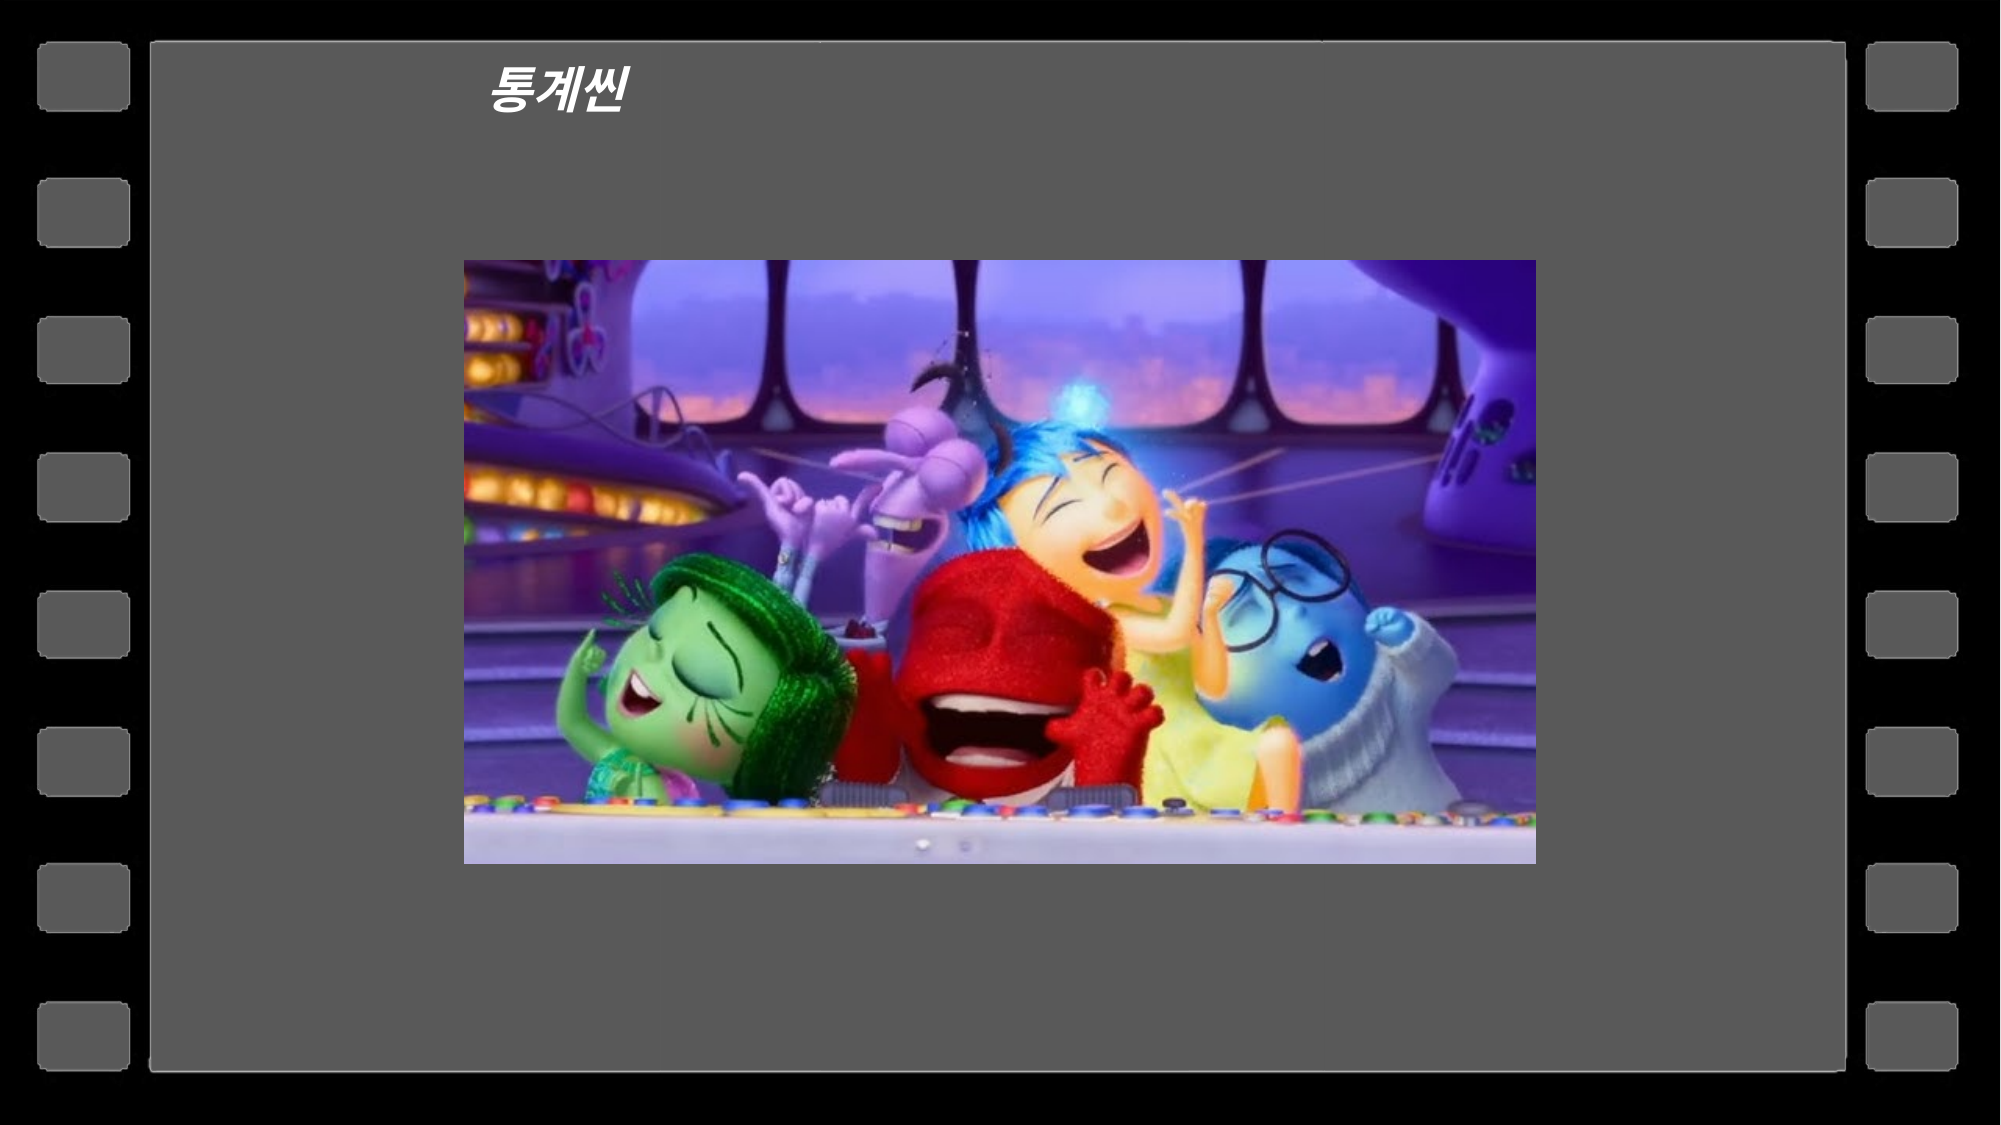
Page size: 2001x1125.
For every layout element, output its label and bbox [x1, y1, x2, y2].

text_box [0, 0, 2000, 1125]
picture [463, 260, 1536, 865]
